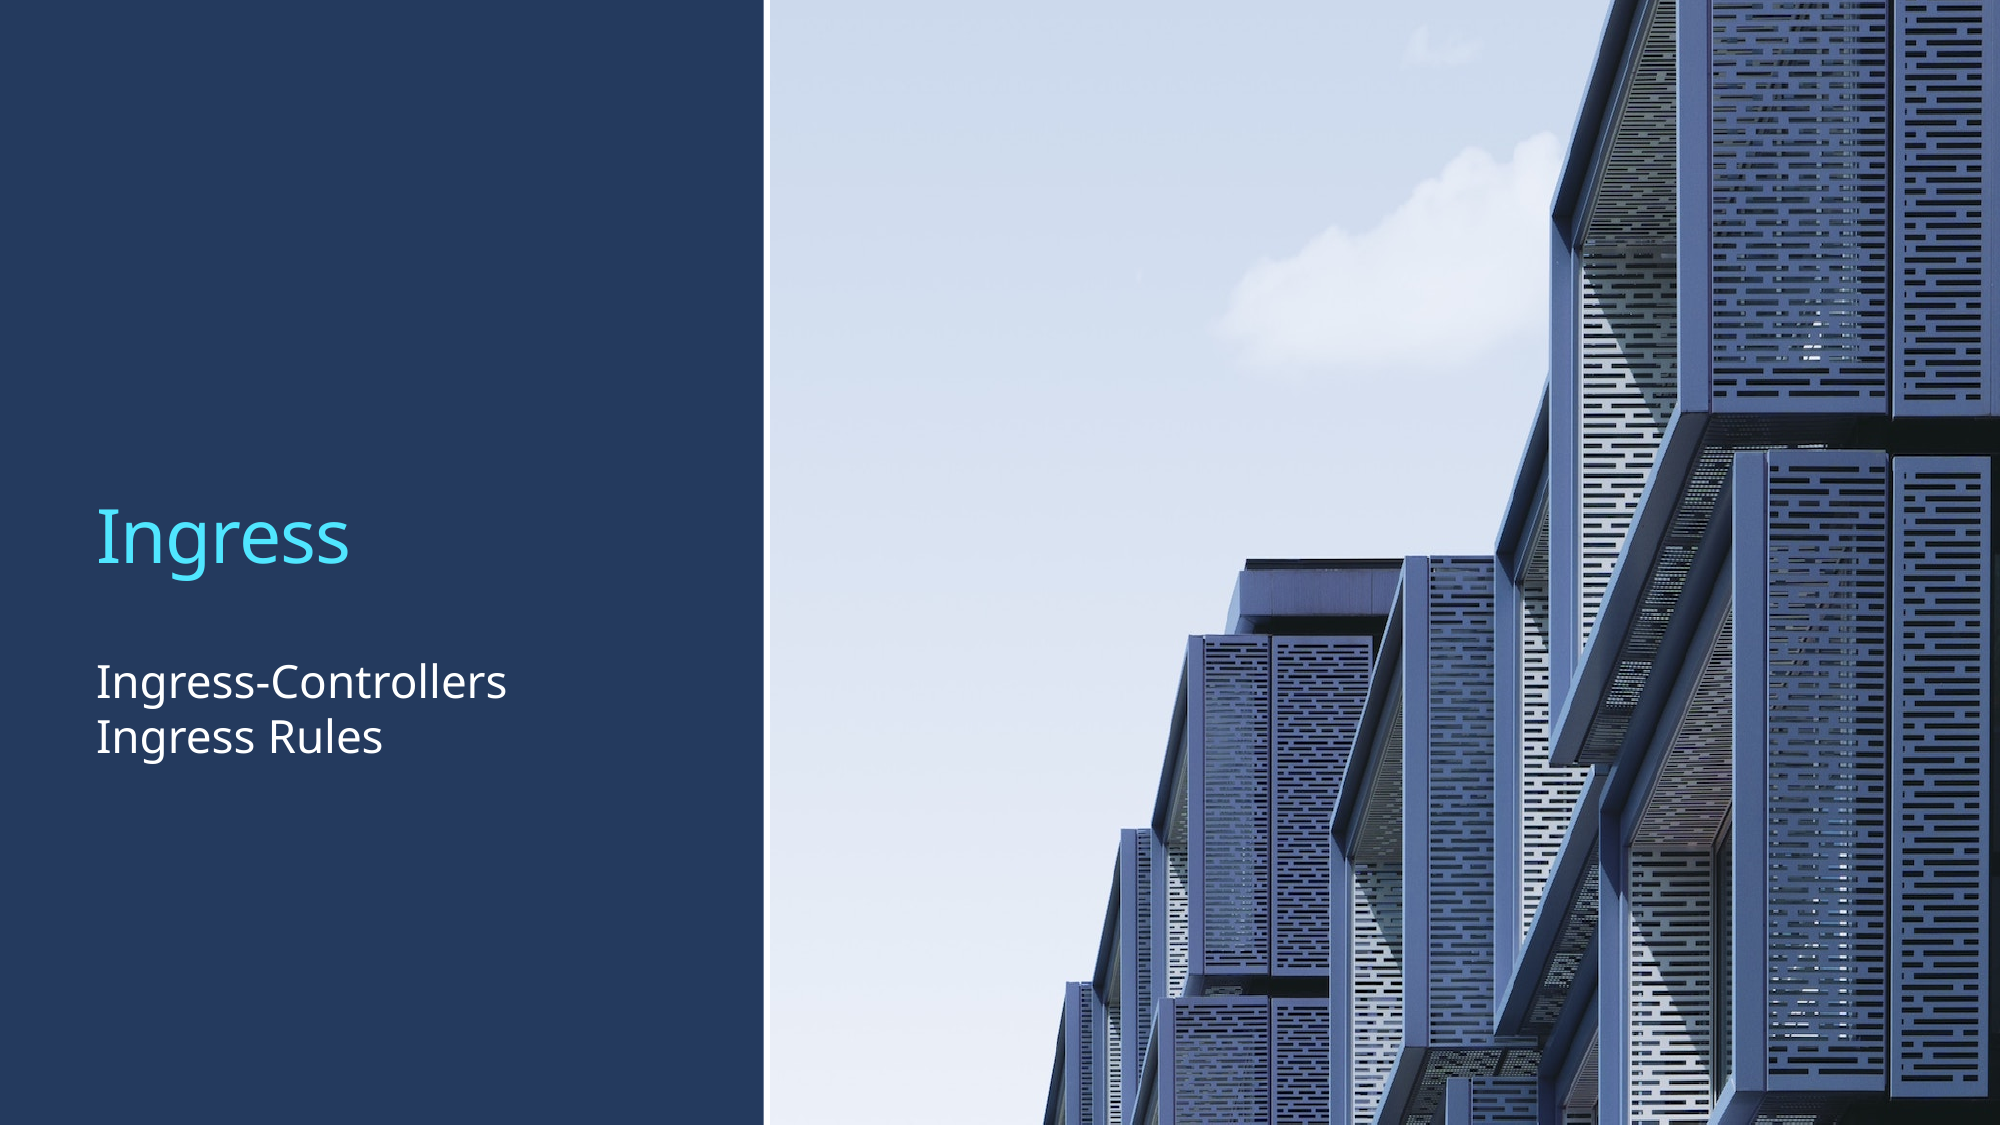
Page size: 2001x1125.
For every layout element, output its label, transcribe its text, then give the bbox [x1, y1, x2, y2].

picture [769, 0, 2000, 1125]
text_box [763, 580, 769, 1125]
list Ingress-Controllers Ingress Rules [96, 652, 764, 764]
text_box [763, 0, 769, 497]
title Ingress [96, 497, 769, 580]
